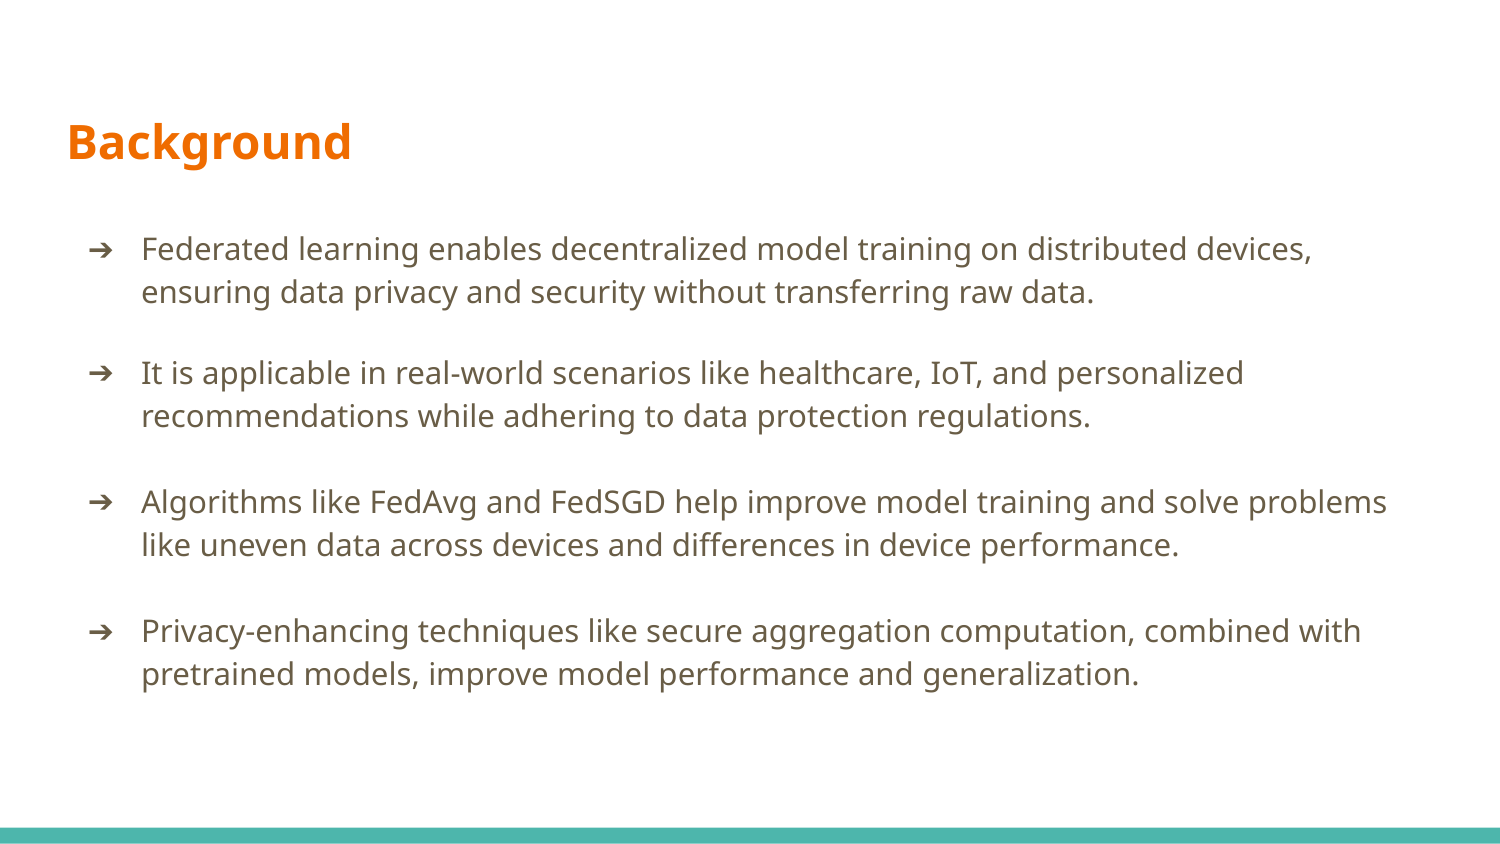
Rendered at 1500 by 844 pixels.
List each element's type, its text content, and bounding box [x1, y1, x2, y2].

list Federated learning enables decentralized model training on distributed devices, ensuring data privacy and security without transferring raw data. It is applicable in real-world scenarios like healthcare, IoT, and personalized recommendations while adhering to data protection regulations. Algorithms like FedAvg and FedSGD help improve model training and solve problems like uneven data across devices and differences in device performance. Privacy-enhancing techniques like secure aggregation computation, combined with pretrained models, improve model performance and generalization. [51, 208, 1449, 770]
title Background [51, 72, 1449, 189]
